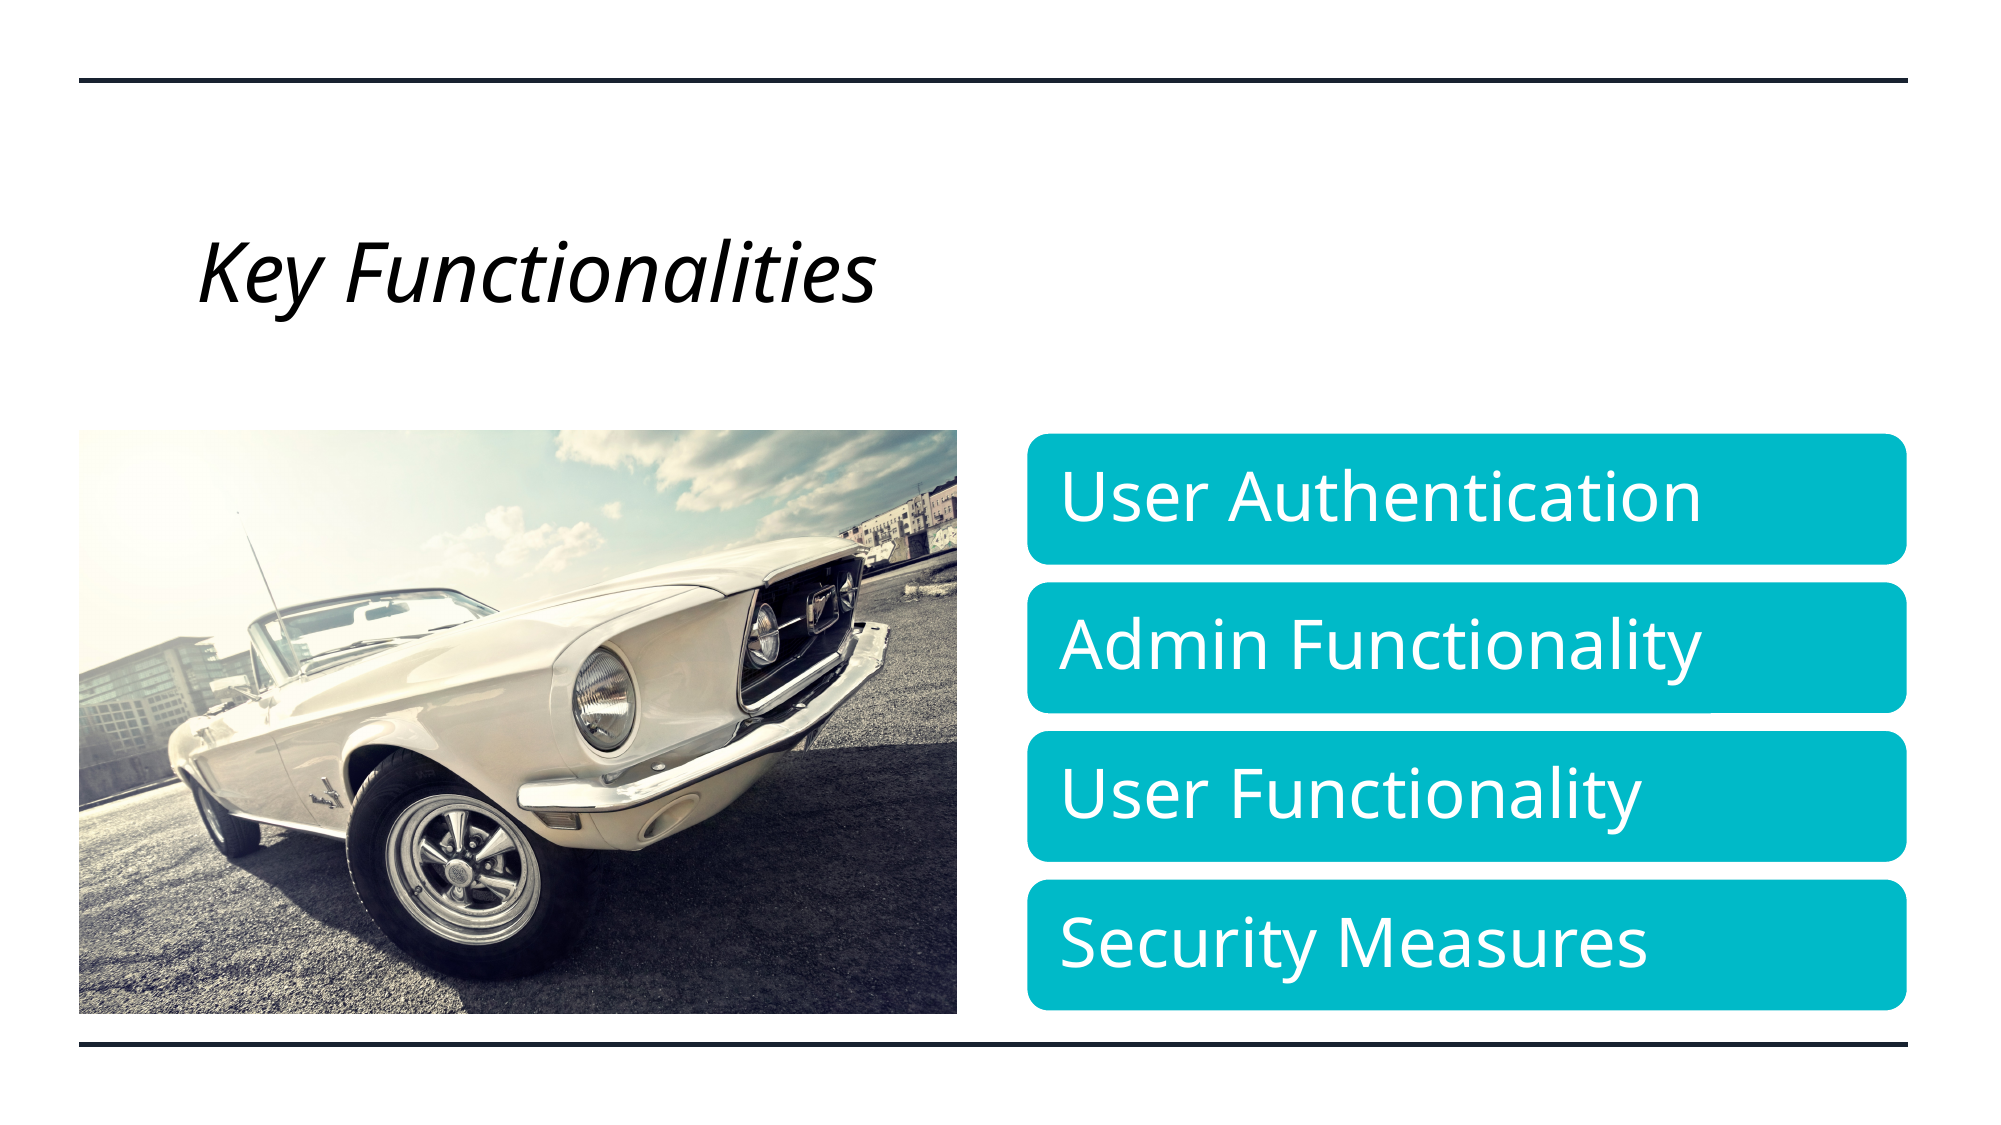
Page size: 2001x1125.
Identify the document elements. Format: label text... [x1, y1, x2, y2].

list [1026, 428, 1908, 1016]
list Key Functionalities [181, 198, 1059, 335]
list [79, 430, 957, 1014]
